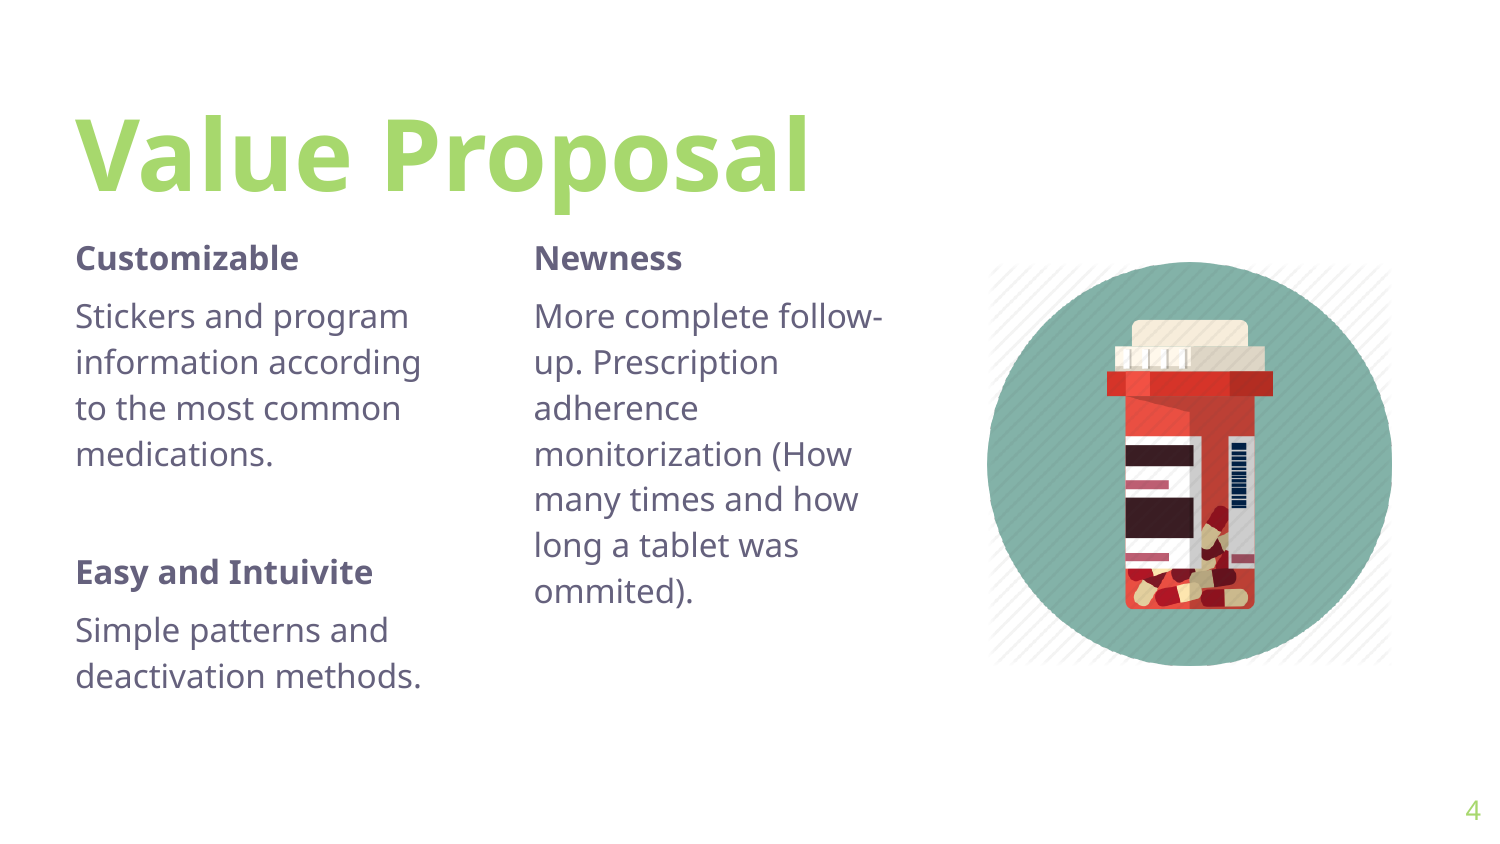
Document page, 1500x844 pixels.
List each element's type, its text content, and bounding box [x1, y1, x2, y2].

title Value Proposal [75, 71, 1109, 212]
picture [987, 261, 1392, 666]
list Newness More complete follow-up. Prescription adherence monitorization (How many times and how long a tablet was ommited). [533, 230, 921, 698]
slide_number 4 [1391, 779, 1482, 844]
list Customizable Stickers and program information according to the most common medications. [75, 230, 463, 544]
list Easy and Intuivite Simple patterns and deactivation methods. [75, 544, 463, 844]
